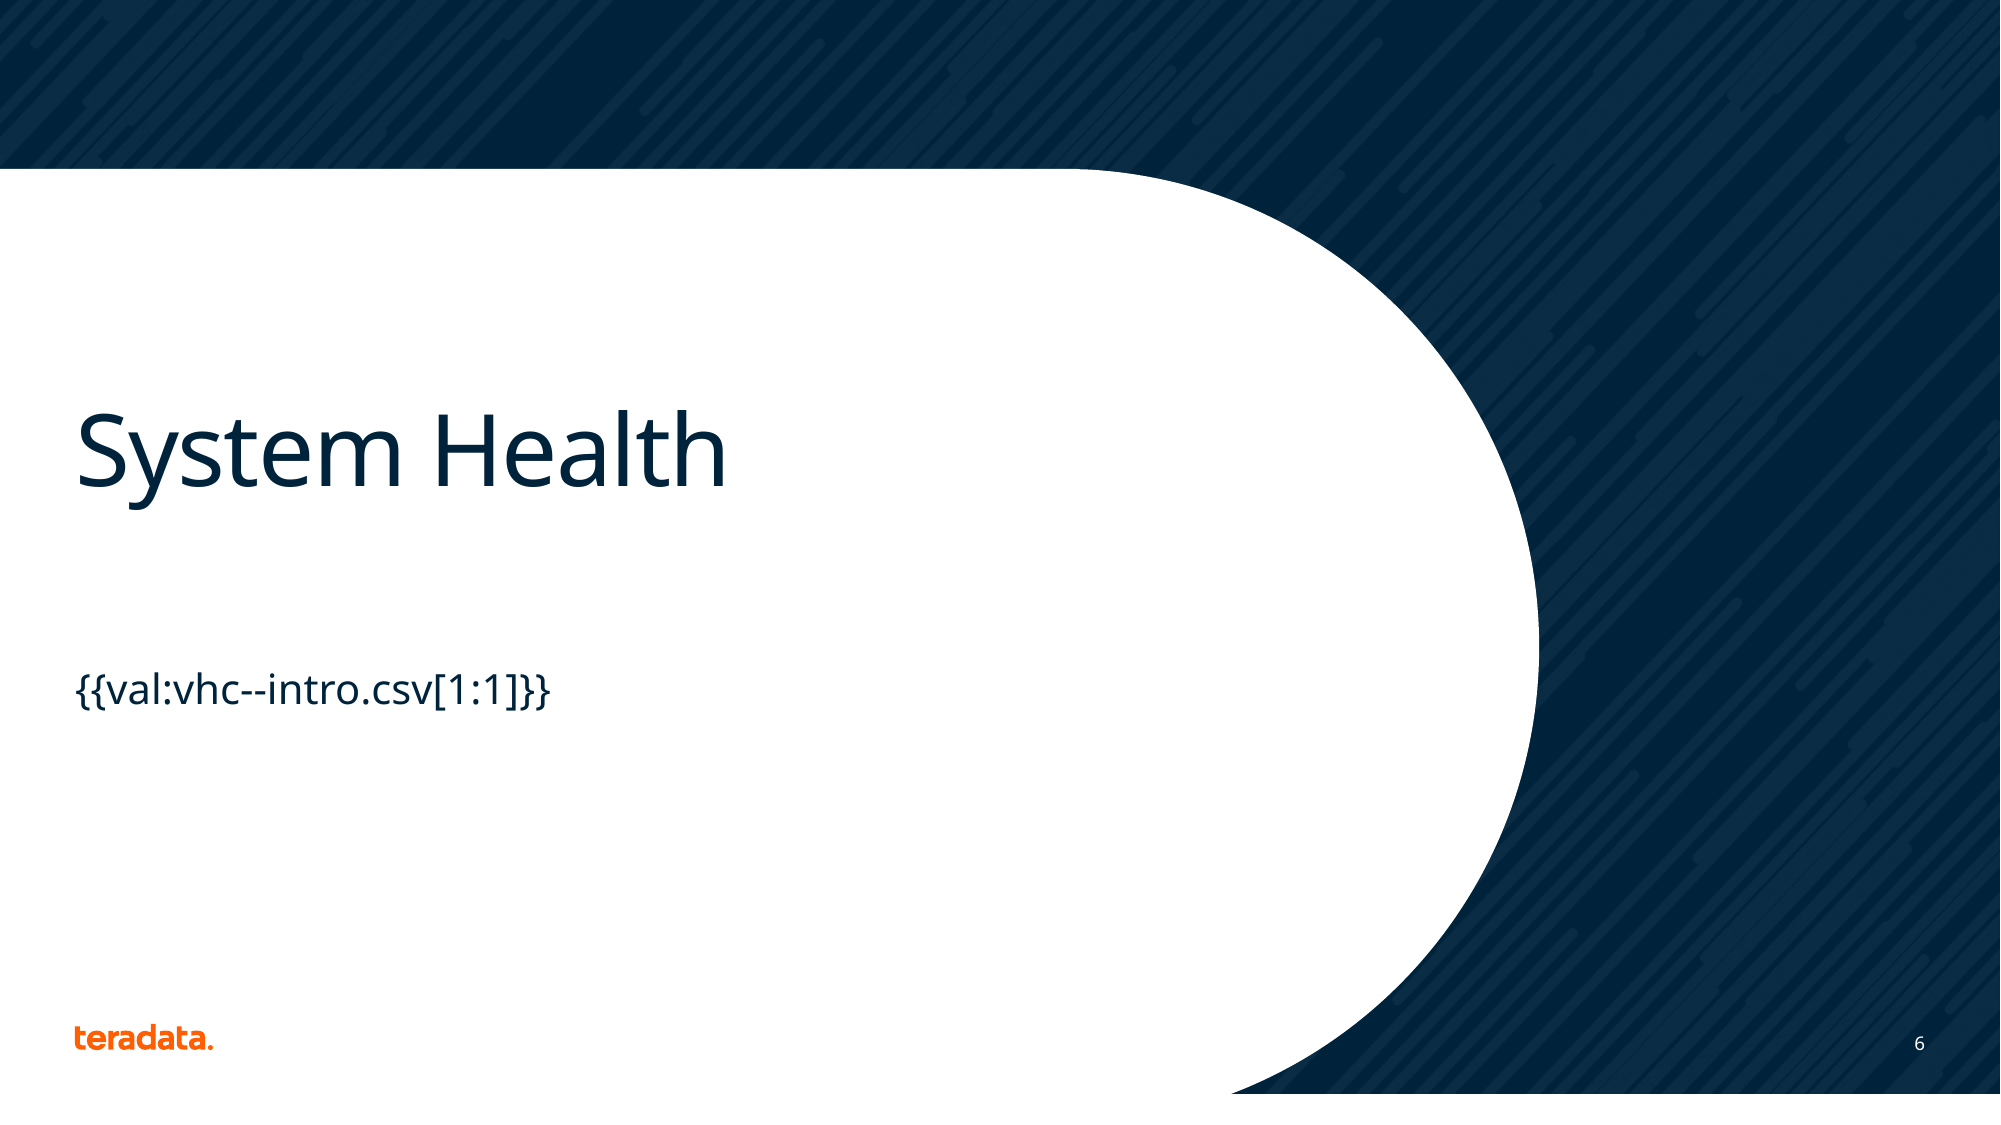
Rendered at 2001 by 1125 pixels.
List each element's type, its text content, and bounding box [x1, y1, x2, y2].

picture [0, 0, 2000, 1094]
list {{val:vhc--intro.csv[1:1]}} [75, 662, 1380, 829]
slide_number 6 [1850, 1031, 1925, 1092]
title System Health [75, 399, 1380, 662]
